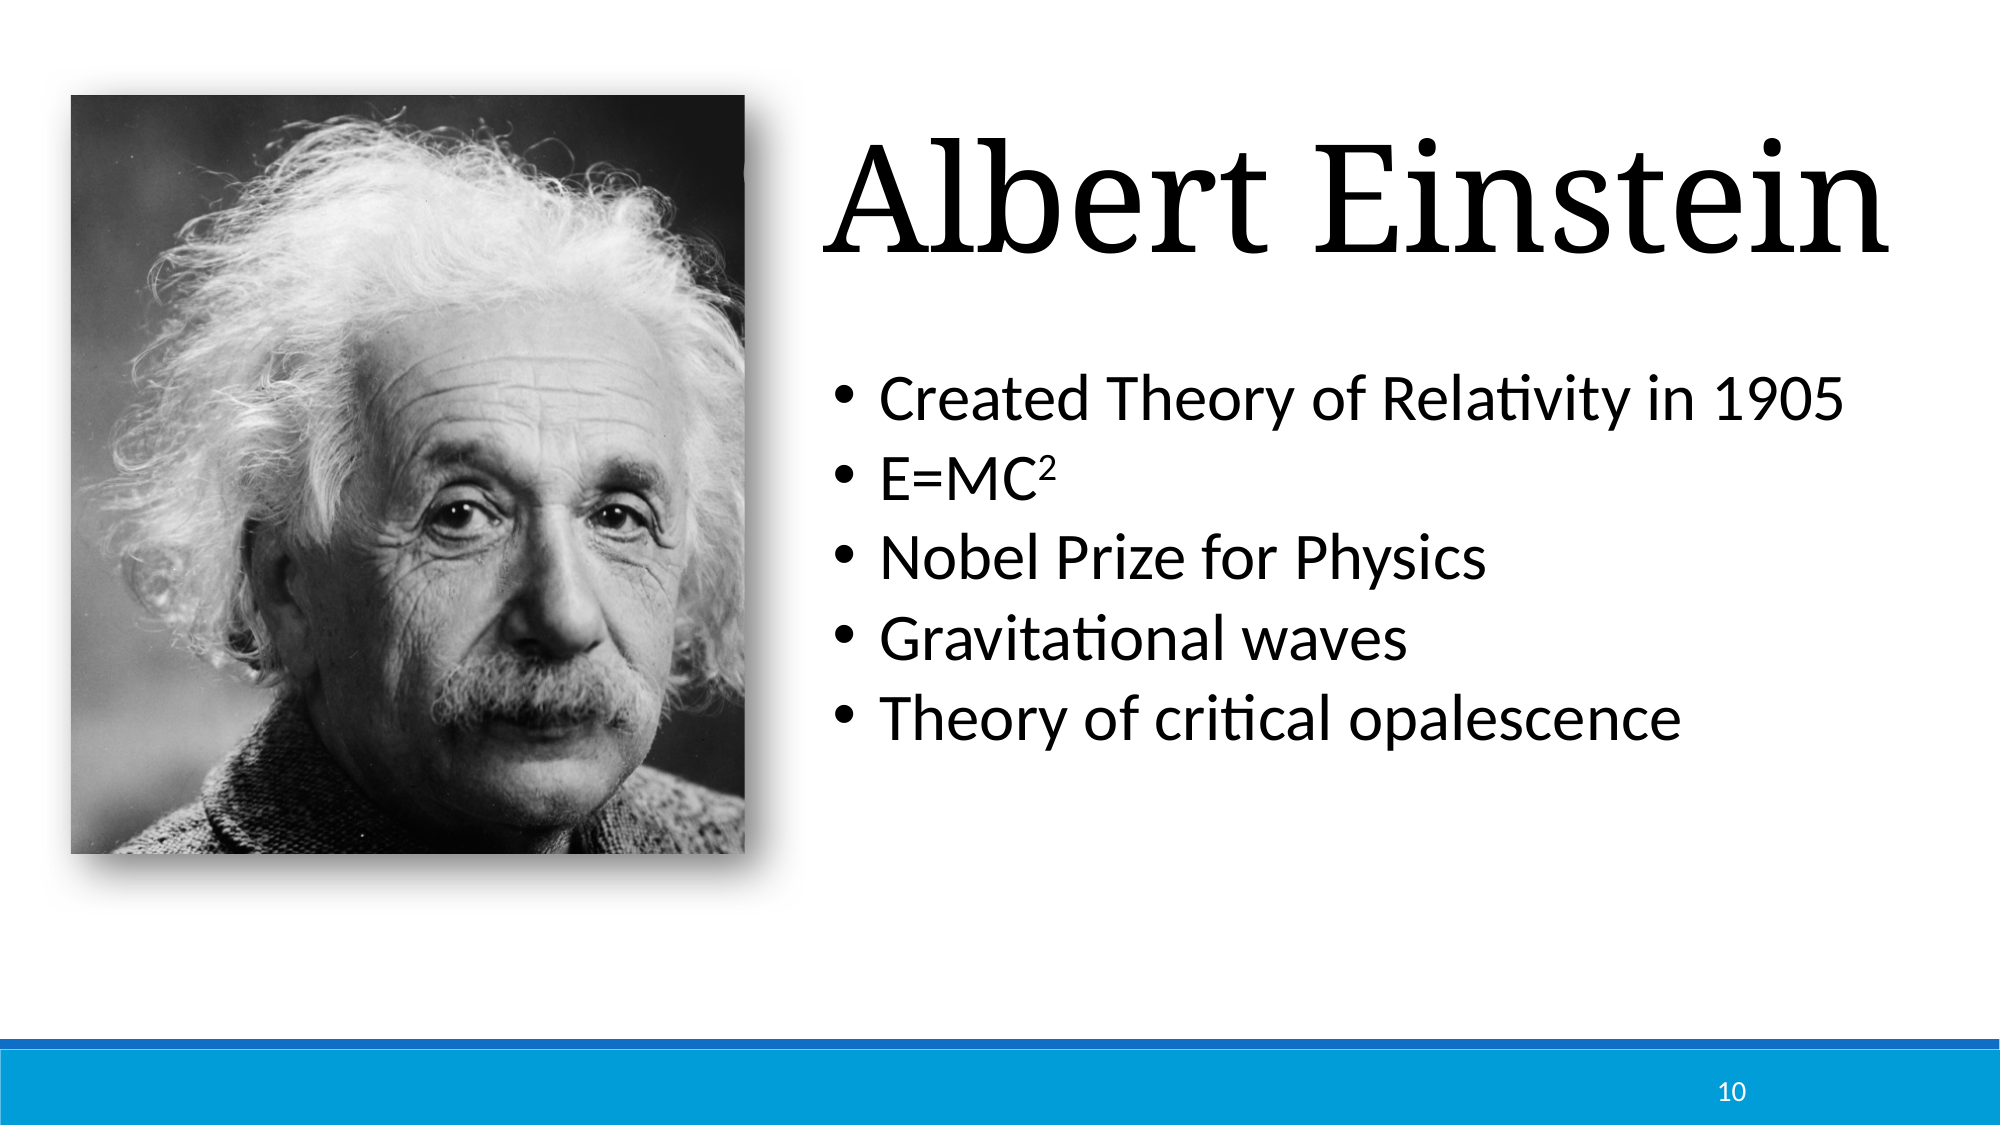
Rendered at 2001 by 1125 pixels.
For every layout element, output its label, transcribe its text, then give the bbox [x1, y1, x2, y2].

slide_number 10 [1624, 1059, 1840, 1120]
picture [70, 94, 746, 855]
text_box Albert Einstein [781, 95, 1936, 290]
text_box Created Theory of Relativity in 1905 E=MC2 Nobel Prize for Physics Gravitational waves Theory of critical opalescence [817, 346, 1900, 841]
